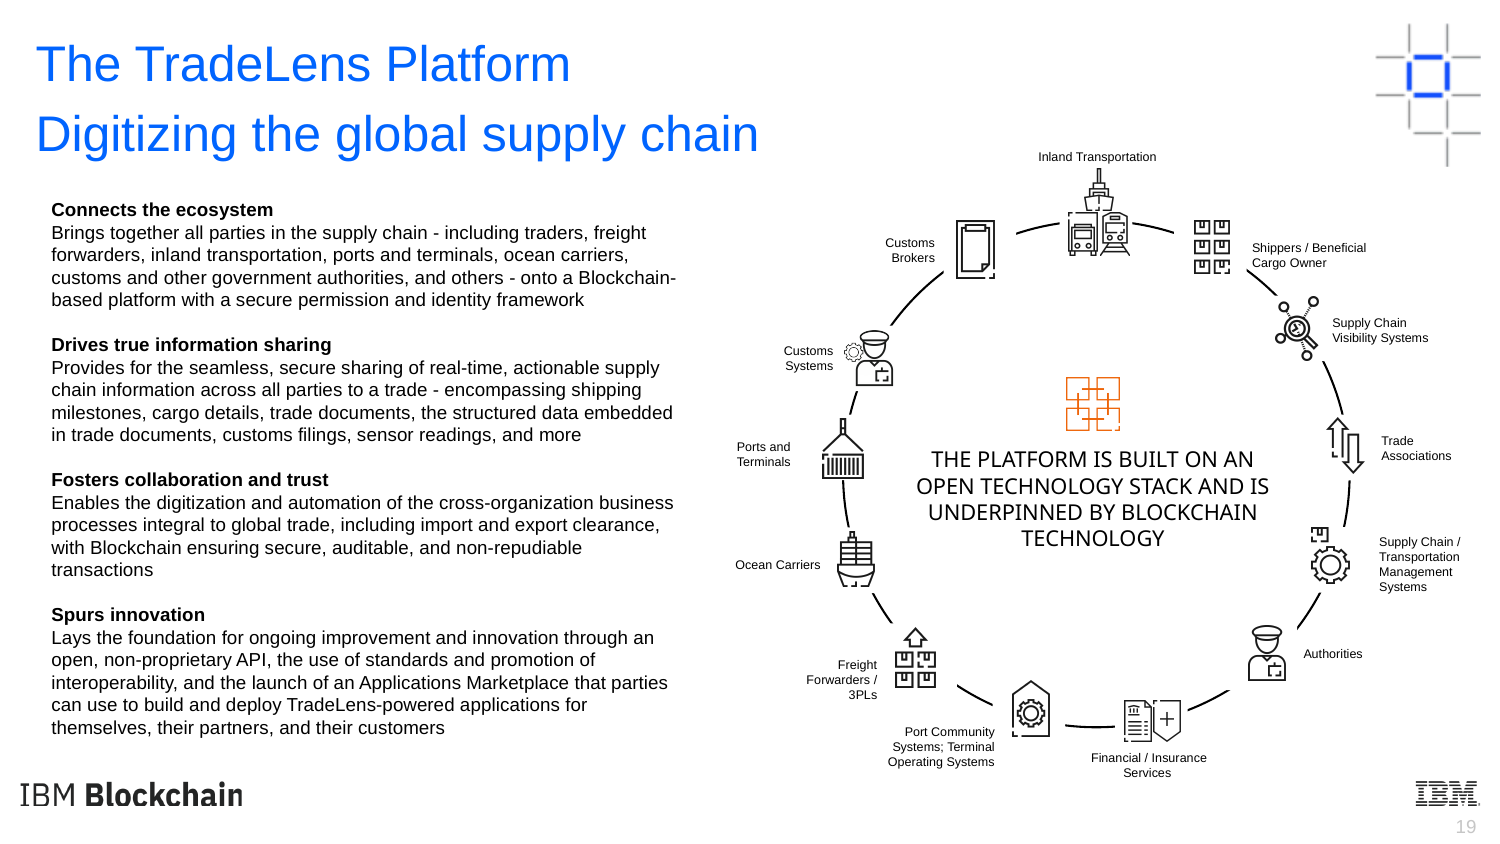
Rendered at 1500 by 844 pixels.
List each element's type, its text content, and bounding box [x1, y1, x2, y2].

text_box [1113, 680, 1190, 743]
text_box [1292, 525, 1369, 595]
text_box [1301, 413, 1377, 482]
text_box Supply Chain Visibility Systems [1324, 307, 1451, 353]
text_box Trade Associations [1368, 425, 1478, 471]
picture [1123, 700, 1152, 742]
picture [1066, 377, 1120, 431]
picture [1275, 296, 1319, 361]
text_box [991, 674, 1067, 744]
text_box Supply Chain / Transportation Management Systems [1364, 526, 1492, 602]
text_box Connects the ecosystem Brings together all parties in the supply chain - including traders, freight forwarders, inland transportation, ports and terminals, ocean carriers, customs and other government authorities, and others - onto a Blockchain-based platform with a secure permission and identity framework Drives true information sharing Provides for the seamless, secure sharing of real-time, actionable supply chain information across all parties to a trade - encompassing shipping milestones, cargo details, trade documents, the structured data embedded in trade documents, customs filings, sensor readings, and more Fosters collaboration and trust Enables the digitization and automation of the cross-organization business processes integral to global trade, including import and export clearance, with Blockchain ensuring secure, auditable, and non-repudiable transactions Spurs innovation Lays the foundation for ongoing improvement and innovation through an open, non-proprietary API, the use of standards and promotion of interoperability, and the launch of an Applications Marketplace that parties can use to build and deploy TradeLens-powered applications for themselves, their partners, and their customers [36, 190, 695, 757]
text_box Inland Transportation [1020, 141, 1174, 172]
picture [1326, 416, 1365, 474]
text_box [871, 559, 1322, 730]
text_box Ports and Terminals [692, 431, 806, 476]
list The TradeLens Platform Digitizing the global supply chain [20, 23, 1404, 104]
picture [1248, 625, 1286, 681]
picture [837, 531, 876, 588]
text_box Authorities [1291, 639, 1423, 669]
text_box [1222, 622, 1299, 692]
text_box Customs Systems [745, 335, 839, 381]
text_box Shippers / Beneficial Cargo Owner [1237, 232, 1391, 278]
text_box [841, 221, 1352, 525]
picture [956, 220, 995, 279]
text_box [1259, 293, 1336, 363]
text_box Ocean Carriers [705, 549, 832, 580]
text_box [808, 412, 885, 482]
text_box Customs Brokers [846, 227, 950, 272]
picture [844, 330, 895, 388]
text_box [1058, 188, 1064, 258]
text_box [1068, 167, 1130, 256]
picture [895, 627, 937, 688]
text_box [882, 621, 959, 691]
picture [1193, 220, 1230, 275]
picture [1376, 24, 1480, 166]
picture [1311, 526, 1350, 584]
text_box THE PLATFORM IS BUILT ON AN OPEN TECHNOLOGY STACK AND IS UNDERPINNED BY BLOCKCHAIN TECHNOLOGY [892, 438, 1294, 559]
picture [822, 418, 864, 480]
picture [1012, 680, 1050, 737]
text_box [1172, 215, 1249, 284]
picture [1153, 700, 1182, 742]
text_box Port Community Systems; Terminal Operating Systems [848, 716, 1010, 777]
text_box [832, 323, 908, 393]
text_box Freight Forwarders / 3PLs [762, 649, 892, 710]
text_box [826, 525, 903, 595]
text_box Financial / Insurance Services [1076, 743, 1222, 788]
text_box [942, 219, 1018, 289]
